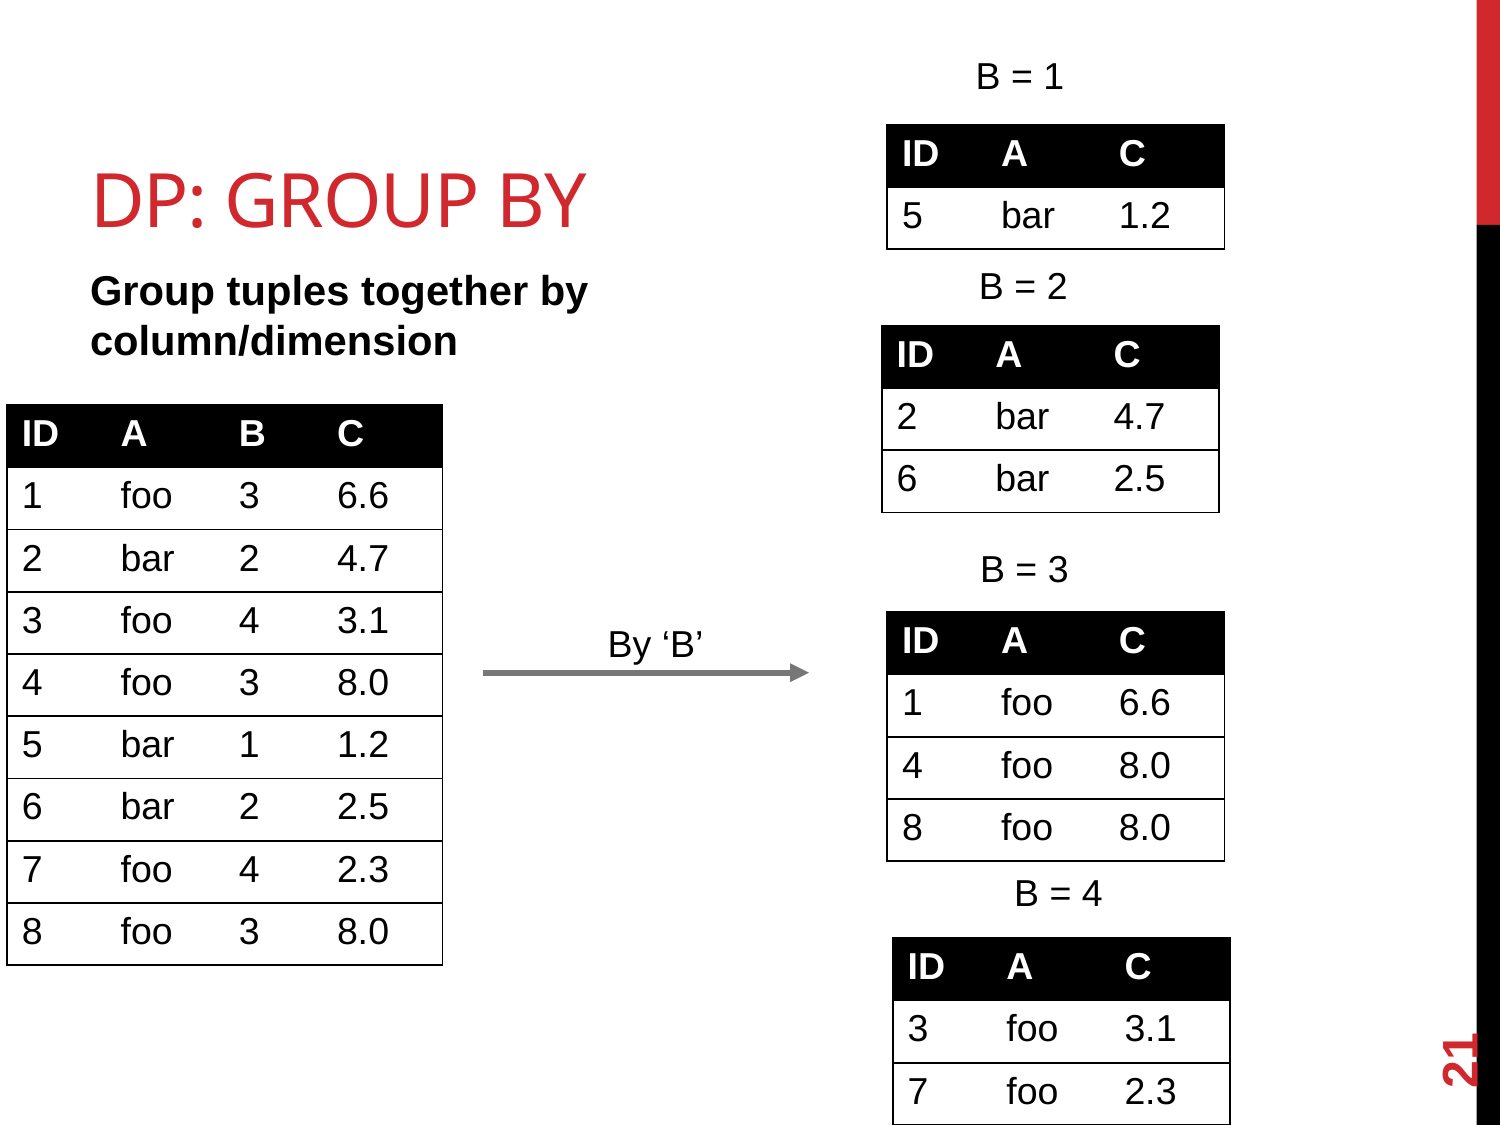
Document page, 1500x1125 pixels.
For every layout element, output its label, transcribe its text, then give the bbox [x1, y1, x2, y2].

table_cell 5 [888, 188, 986, 248]
table_header A [986, 613, 1104, 674]
table_cell 1.2 [322, 717, 442, 778]
table_cell 6 [8, 779, 106, 840]
table_cell 4 [8, 655, 106, 715]
table_cell 8.0 [1104, 738, 1224, 798]
table_cell 2.5 [1098, 451, 1218, 512]
table_header A [992, 939, 1110, 1000]
table_cell 3 [894, 1001, 992, 1062]
table_cell 4.7 [1098, 389, 1218, 449]
table_header ID [883, 327, 980, 387]
table_header A [980, 327, 1098, 387]
table_cell 1 [224, 717, 322, 778]
table_cell 4 [888, 738, 986, 798]
table_cell 6.6 [322, 468, 442, 529]
table_cell 2 [883, 389, 980, 449]
table_header A [986, 126, 1104, 186]
table_cell 1 [888, 675, 986, 736]
table_cell bar [106, 779, 224, 840]
title DP: Group By [75, 25, 1144, 250]
text_box B = 1 [960, 44, 1080, 105]
table_cell bar [106, 530, 224, 591]
table_cell 4.7 [322, 530, 442, 591]
table_cell 8.0 [322, 904, 442, 964]
table_cell 6 [883, 451, 980, 512]
table_cell 8 [8, 904, 106, 964]
table_cell foo [106, 842, 224, 902]
table_header B [224, 406, 322, 466]
table_cell 1 [8, 468, 106, 529]
table_cell 8.0 [1104, 800, 1224, 860]
table_cell foo [106, 904, 224, 964]
table_cell 2.3 [322, 842, 442, 902]
table_cell 3 [224, 904, 322, 964]
table_cell 7 [8, 842, 106, 902]
table_cell bar [980, 389, 1098, 449]
table_header C [1110, 939, 1229, 1000]
table_cell foo [986, 675, 1104, 736]
table_cell 3.1 [1110, 1001, 1229, 1062]
text_box B = 2 [964, 254, 1083, 315]
table_cell foo [992, 1064, 1110, 1124]
table_cell 7 [894, 1064, 992, 1124]
table_cell 4 [224, 842, 322, 902]
table_cell foo [106, 655, 224, 715]
table_header C [322, 406, 442, 466]
table_cell foo [992, 1001, 1110, 1062]
table_cell foo [986, 738, 1104, 798]
table_cell 4 [224, 593, 322, 653]
table_header ID [888, 126, 986, 186]
table_cell bar [986, 188, 1104, 248]
table_cell foo [986, 800, 1104, 860]
slide_number 21 [1427, 887, 1488, 1104]
table_header ID [888, 613, 986, 674]
table_header ID [894, 939, 992, 1000]
list Group tuples together by column/dimension [75, 256, 925, 380]
table_cell 8 [888, 800, 986, 860]
table_header C [1104, 126, 1224, 186]
table_cell 3 [224, 655, 322, 715]
table_cell 2 [224, 530, 322, 591]
text_box B = 3 [965, 537, 1084, 597]
table_cell 3.1 [322, 593, 442, 653]
table_header A [106, 406, 224, 466]
table_cell 5 [8, 717, 106, 778]
table_header ID [8, 406, 106, 466]
table_cell bar [106, 717, 224, 778]
table_header C [1098, 327, 1218, 387]
table_cell 2 [224, 779, 322, 840]
table_cell 2.5 [322, 779, 442, 840]
table_cell 3 [8, 593, 106, 653]
table_cell foo [106, 468, 224, 529]
table_cell bar [980, 451, 1098, 512]
text_box B = 4 [999, 861, 1118, 921]
text_box By ‘B’ [592, 612, 778, 667]
table_cell 3 [224, 468, 322, 529]
table_cell 2 [8, 530, 106, 591]
table_cell foo [106, 593, 224, 653]
table_cell 2.3 [1110, 1064, 1229, 1124]
table_cell 6.6 [1104, 675, 1224, 736]
table_cell 8.0 [322, 655, 442, 715]
table_header C [1104, 613, 1224, 674]
table_cell 1.2 [1104, 188, 1224, 248]
